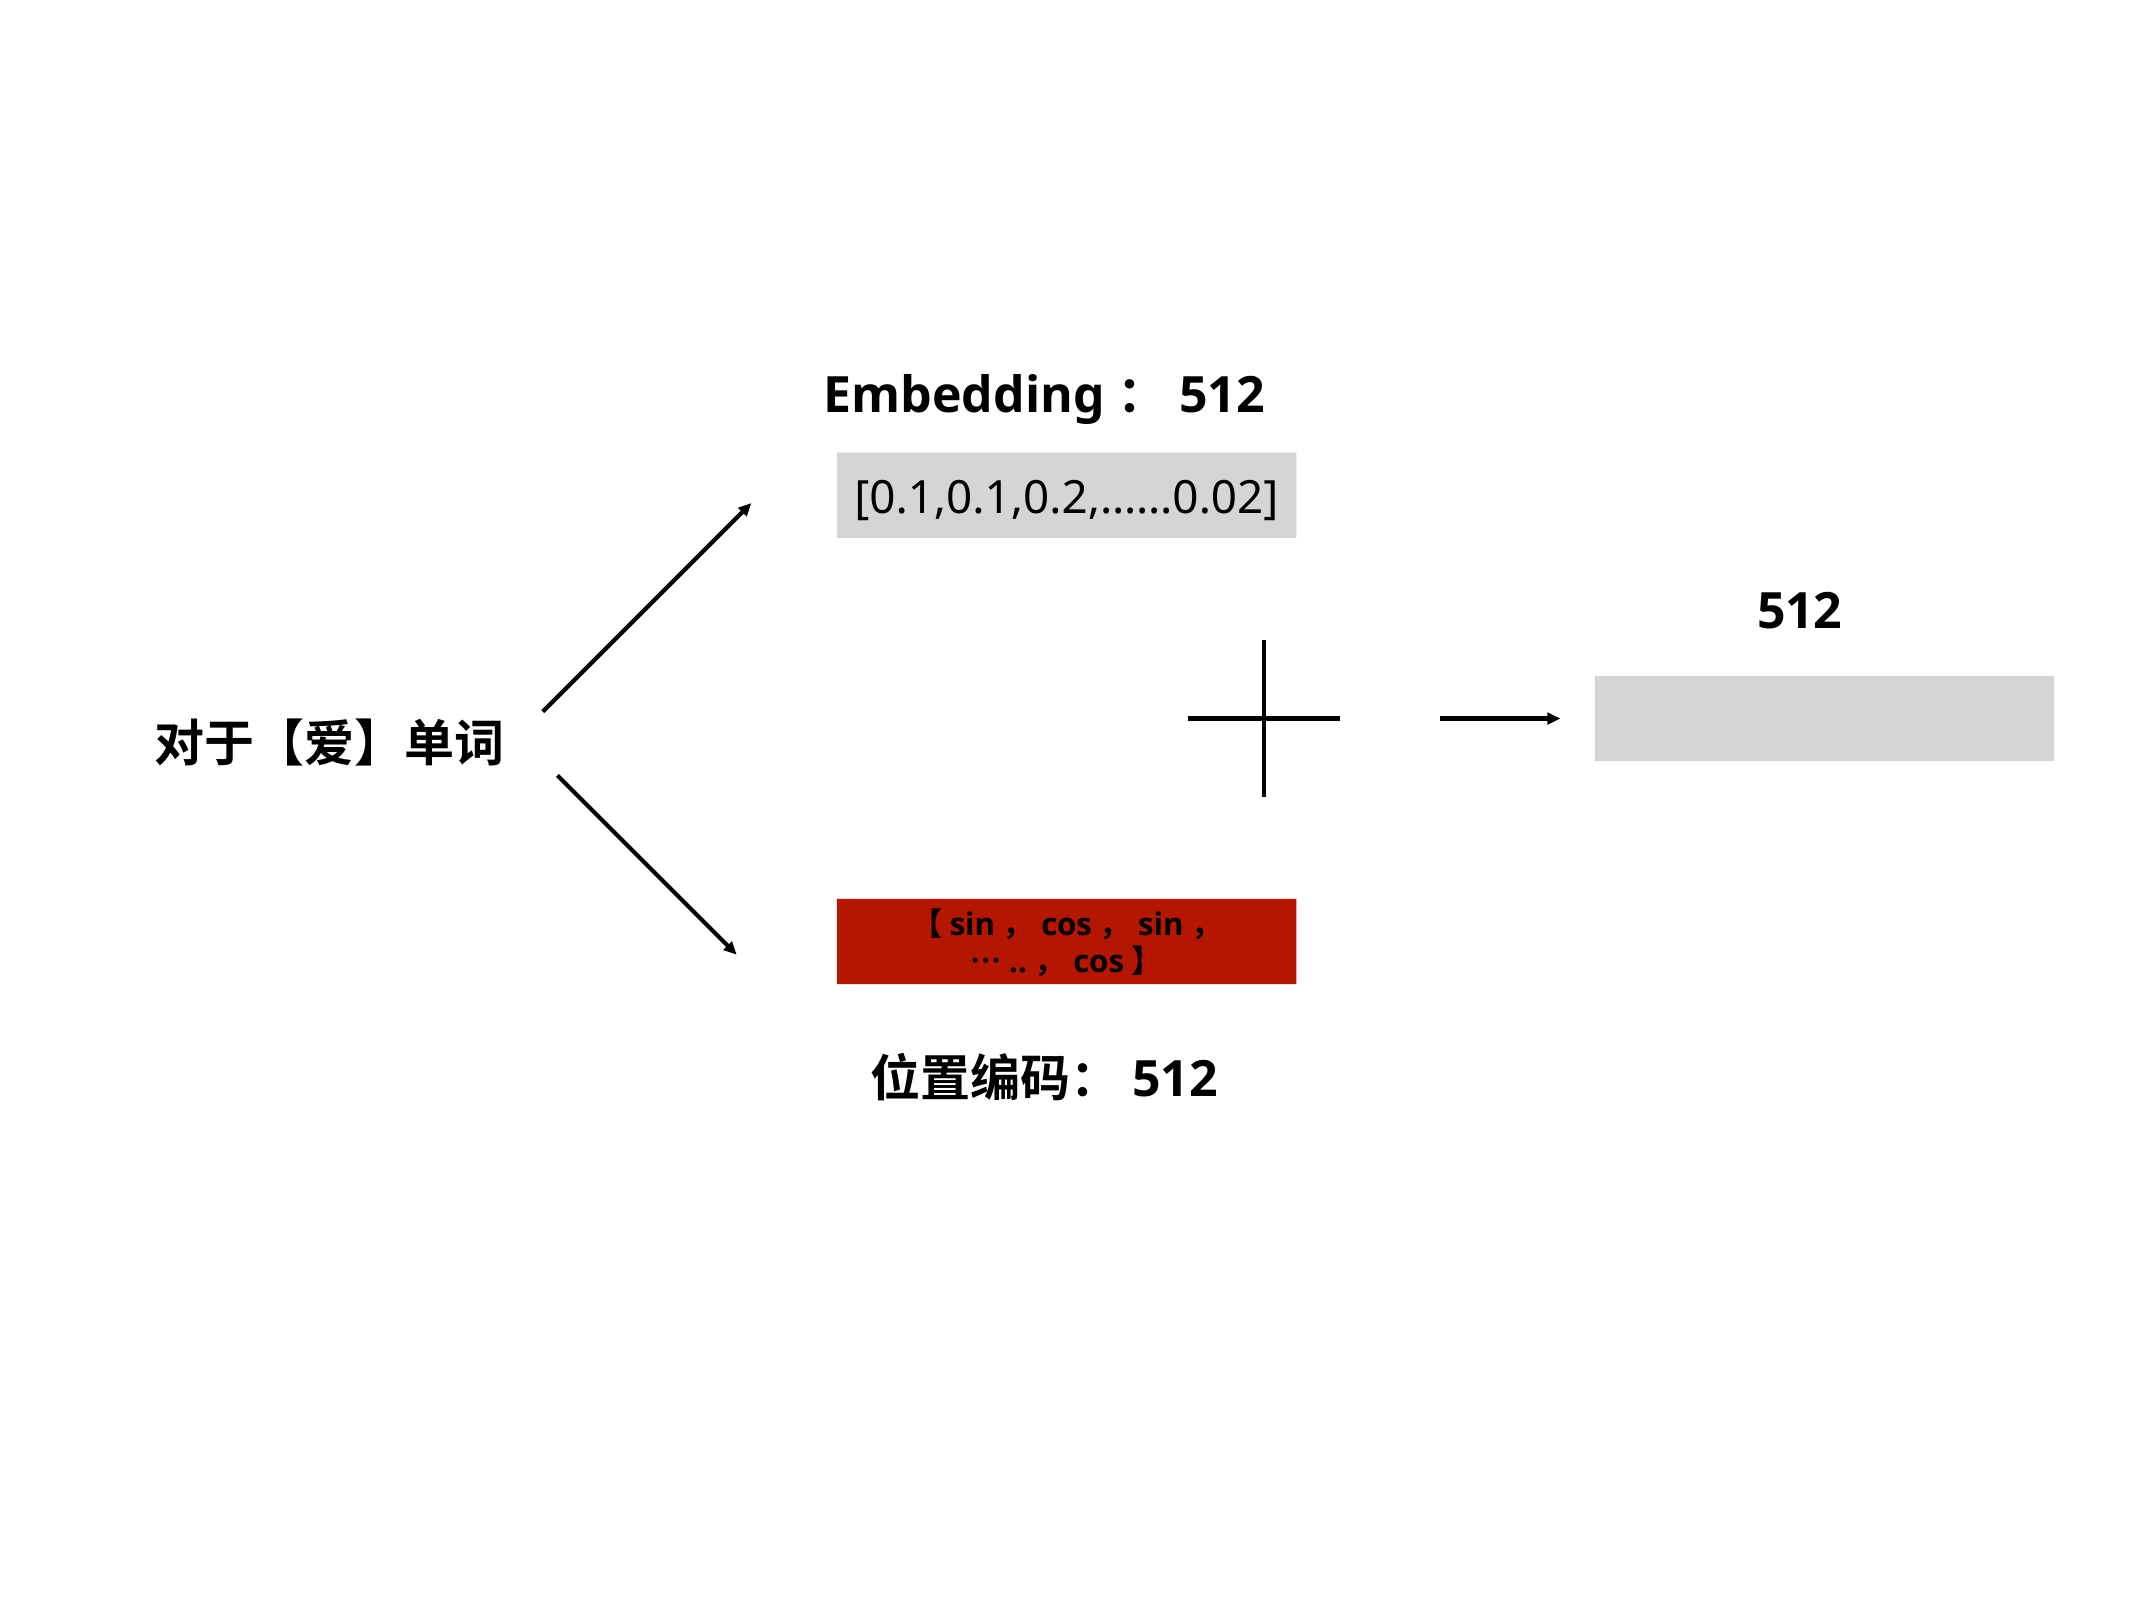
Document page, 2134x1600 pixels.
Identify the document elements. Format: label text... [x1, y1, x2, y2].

text_box 位置编码：512 [862, 1038, 1227, 1115]
text_box 对于【爱】单词 [146, 702, 514, 780]
text_box [557, 775, 737, 955]
text_box Embedding：512 [815, 354, 1273, 431]
text_box 【sin，cos，sin，…..，cos】 [836, 898, 1297, 985]
text_box 512 [1748, 570, 1851, 647]
text_box [1439, 712, 1561, 725]
text_box [0.1,0.1,0.2,……0.02] [836, 452, 1297, 538]
text_box [542, 503, 752, 712]
text_box [1594, 675, 2055, 762]
